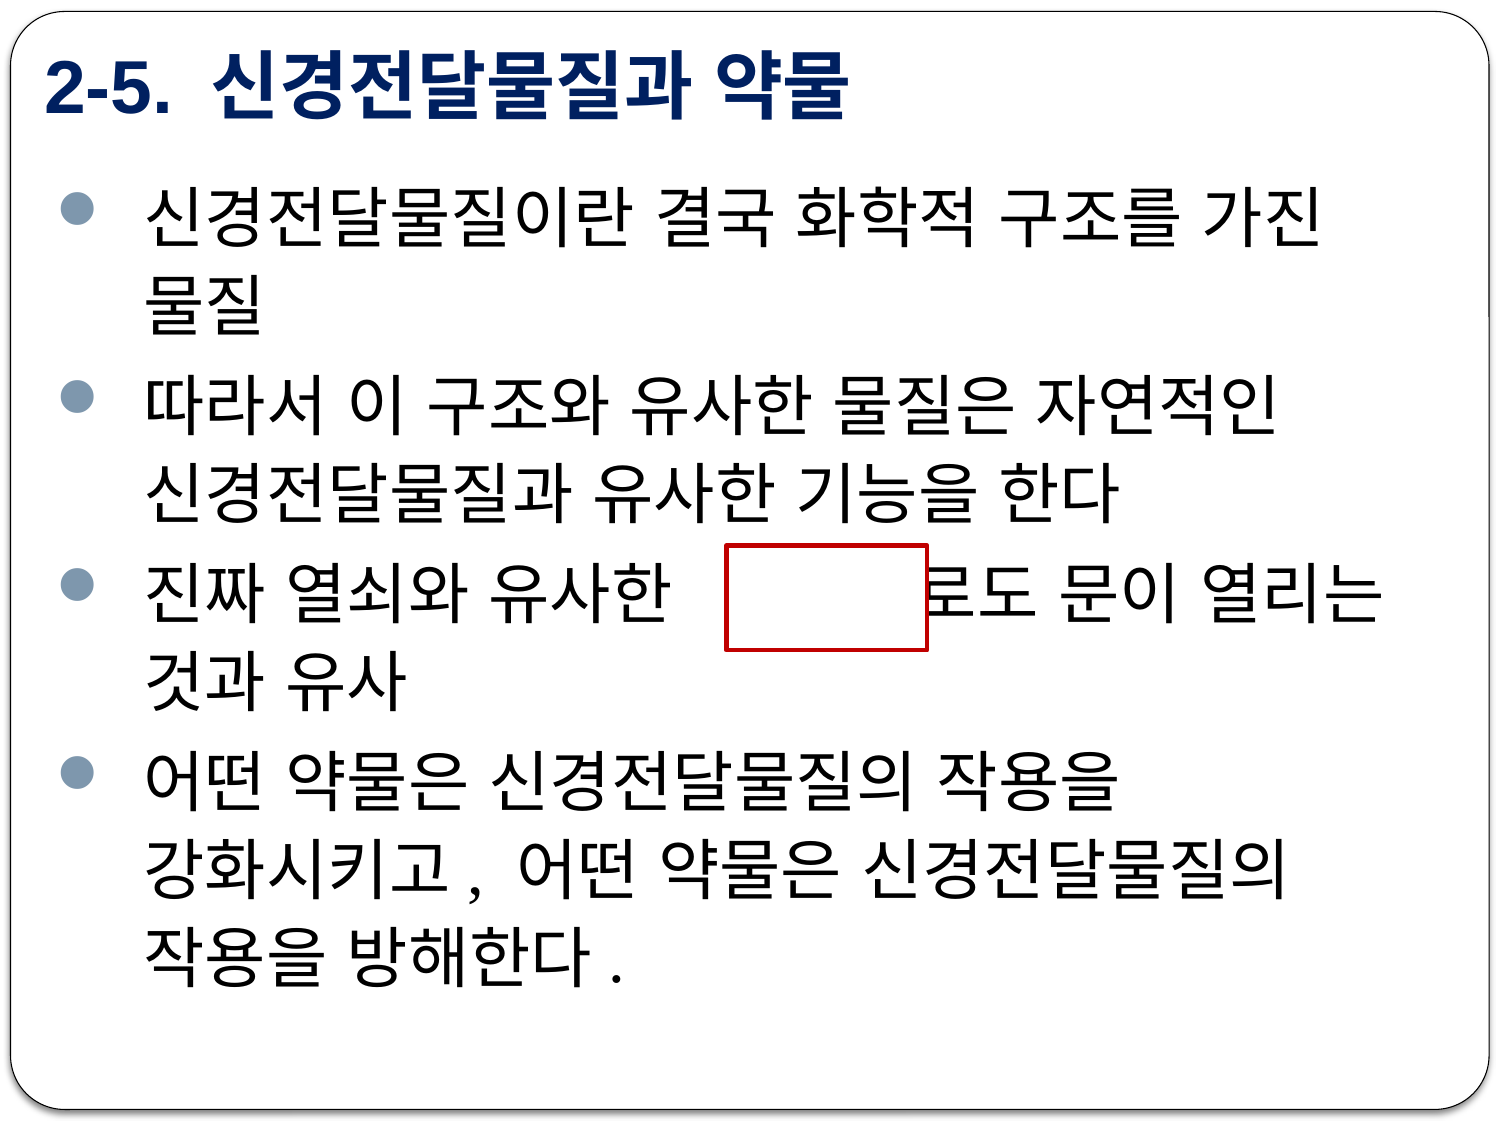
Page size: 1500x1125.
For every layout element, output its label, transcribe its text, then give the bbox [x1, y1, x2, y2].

text_box 신경전달물질이란 결국 화학적 구조를 가진 물질 따라서 이 구조와 유사한 물질은 자연적인 신경전달물질과 유사한 기능을 한다 진짜 열쇠와 유사한 로도 문이 열리는 것과 유사 어떤 약물은 신경전달물질의 작용을 강화시키고, 어떤 약물은 신경전달물질의 작용을 방해한다. [41, 160, 1458, 1035]
title 2-5. 신경전달물질과 약물 [29, 30, 1382, 144]
text_box [725, 545, 928, 651]
